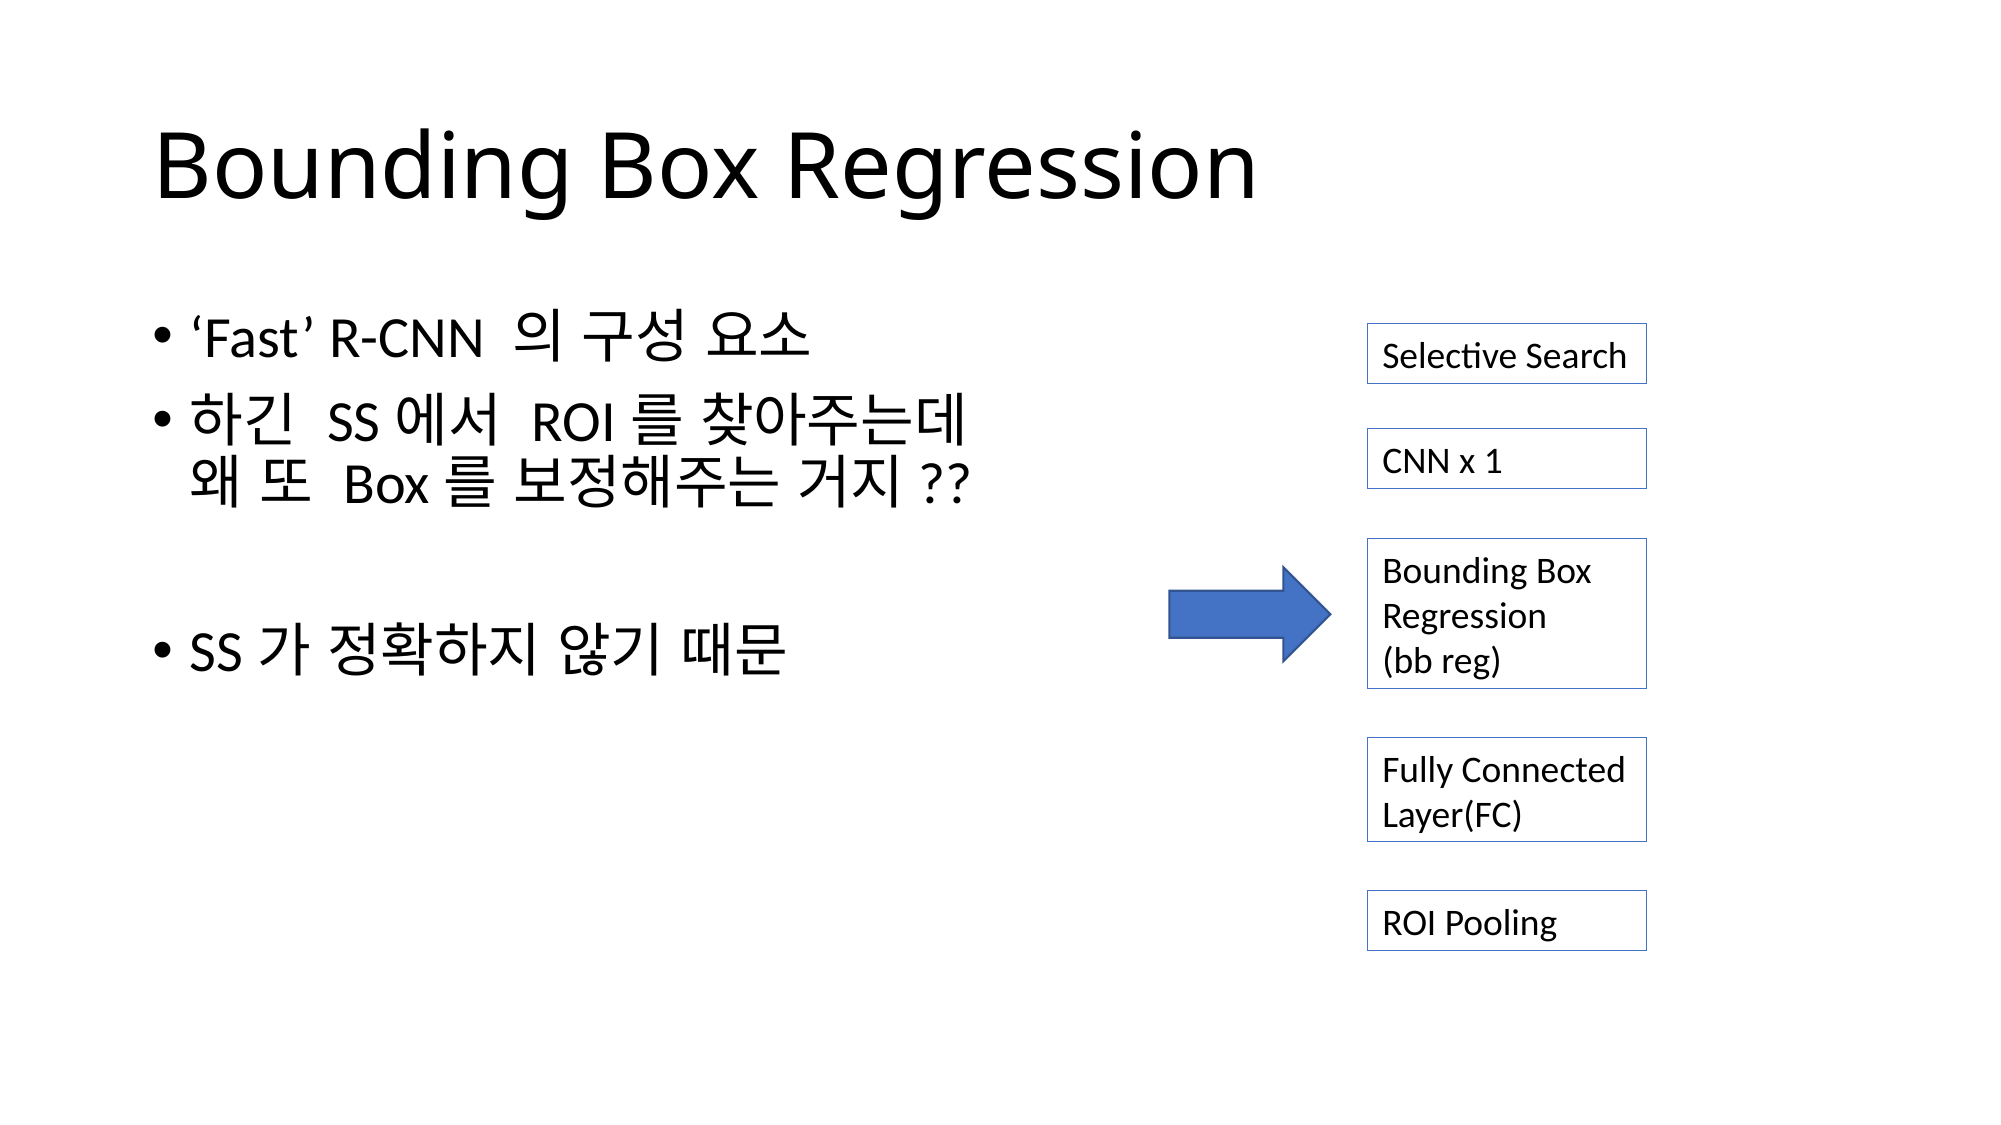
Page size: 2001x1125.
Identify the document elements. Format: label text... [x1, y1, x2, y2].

text_box ROI Pooling [1367, 890, 1647, 951]
text_box Fully Connected Layer(FC) [1367, 737, 1647, 842]
list ‘Fast’ R-CNN 의 구성 요소 하긴 SS에서 ROI를 찾아주는데 왜 또 Box를 보정해주는 거지?? SS가 정확하지 않기 때문 [137, 299, 1863, 1014]
title Bounding Box Regression [137, 59, 1863, 278]
text_box Selective Search [1367, 323, 1647, 384]
text_box CNN x 1 [1367, 428, 1647, 489]
text_box [1168, 564, 1332, 664]
text_box Bounding Box Regression (bb reg) [1367, 538, 1647, 689]
